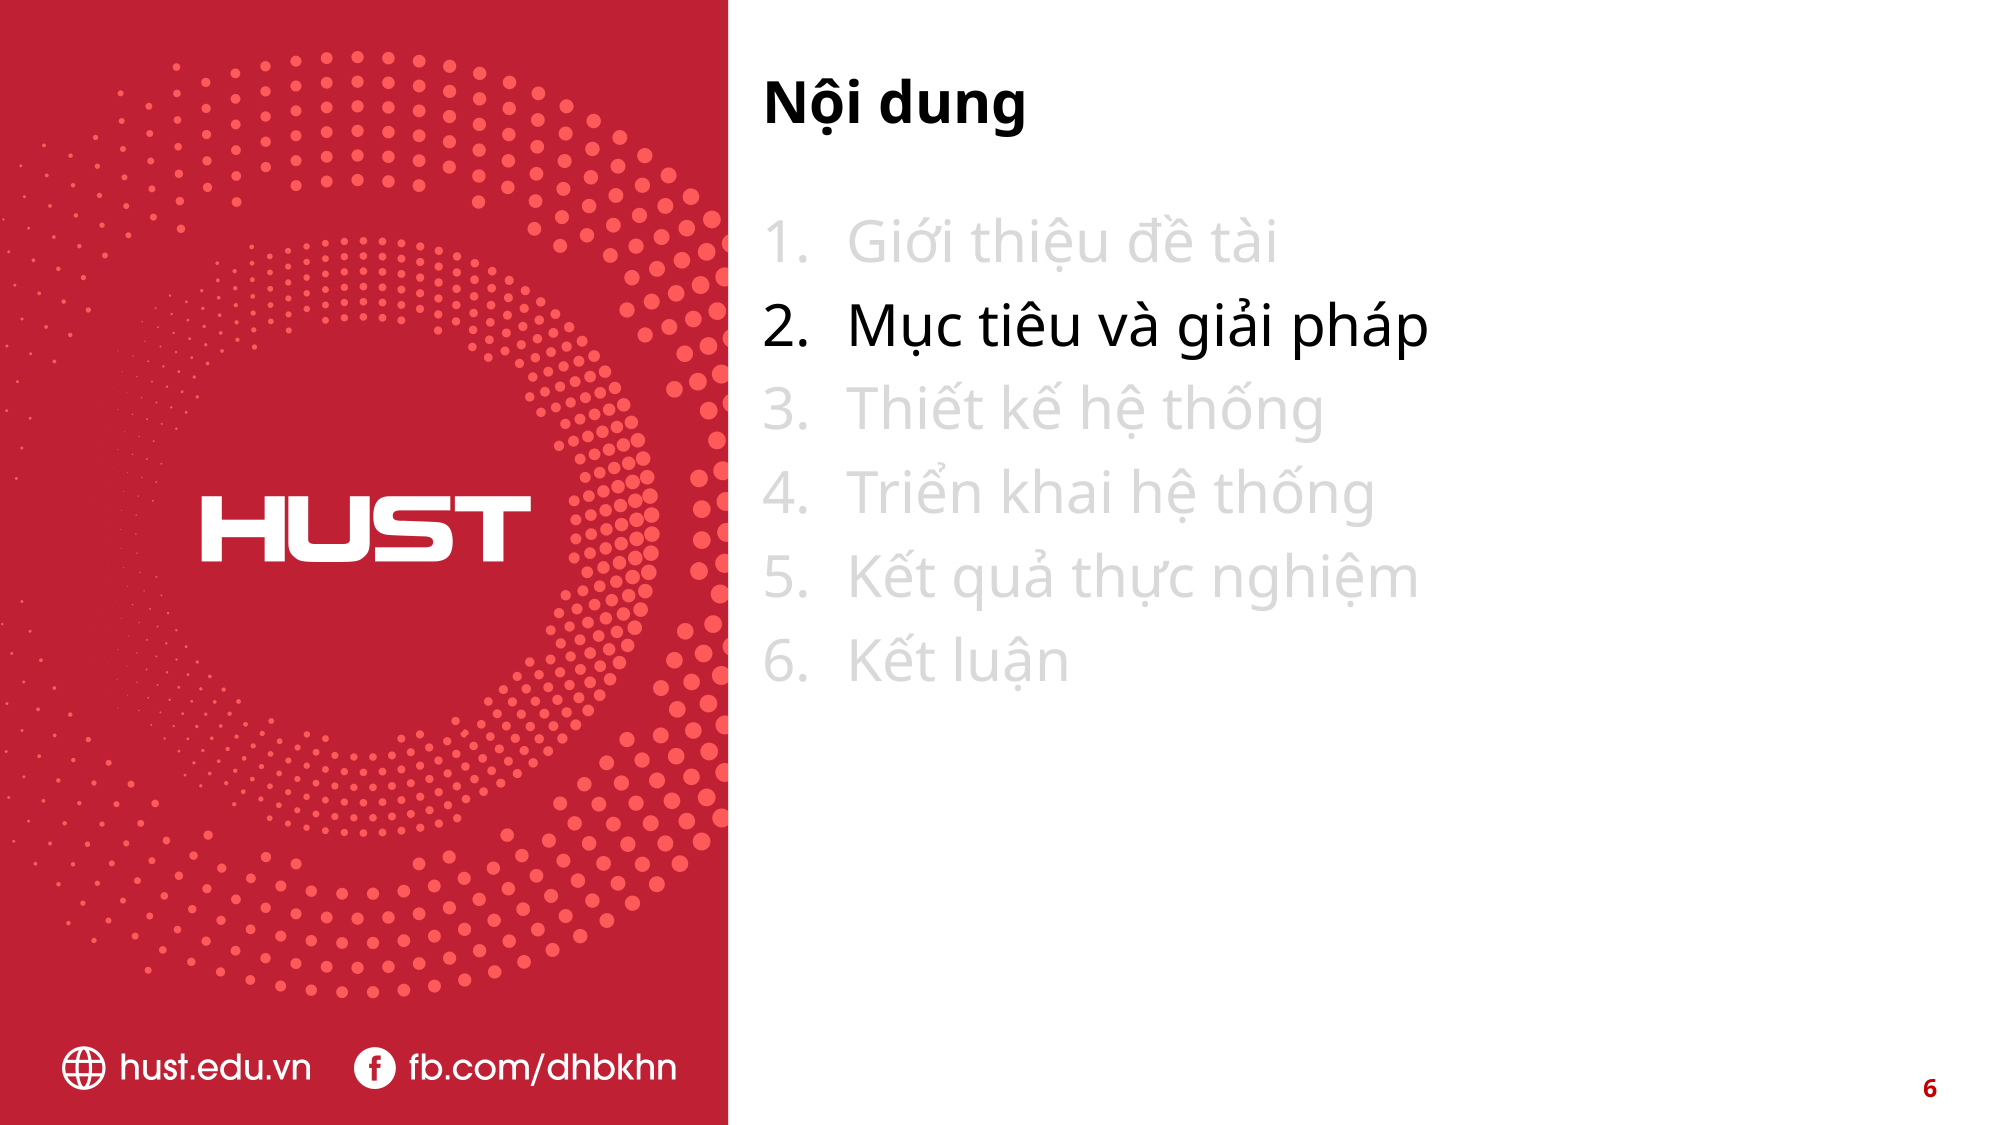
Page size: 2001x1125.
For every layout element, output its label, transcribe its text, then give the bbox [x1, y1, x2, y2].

slide_number 6 [1502, 1065, 1953, 1125]
picture [0, 0, 2001, 1125]
title Nội dung [747, 66, 1961, 138]
list Giới thiệu đề tài Mục tiêu và giải pháp Thiết kế hệ thống Triển khai hệ thống Kết quả thực nghiệm Kết luận [747, 204, 1961, 1059]
